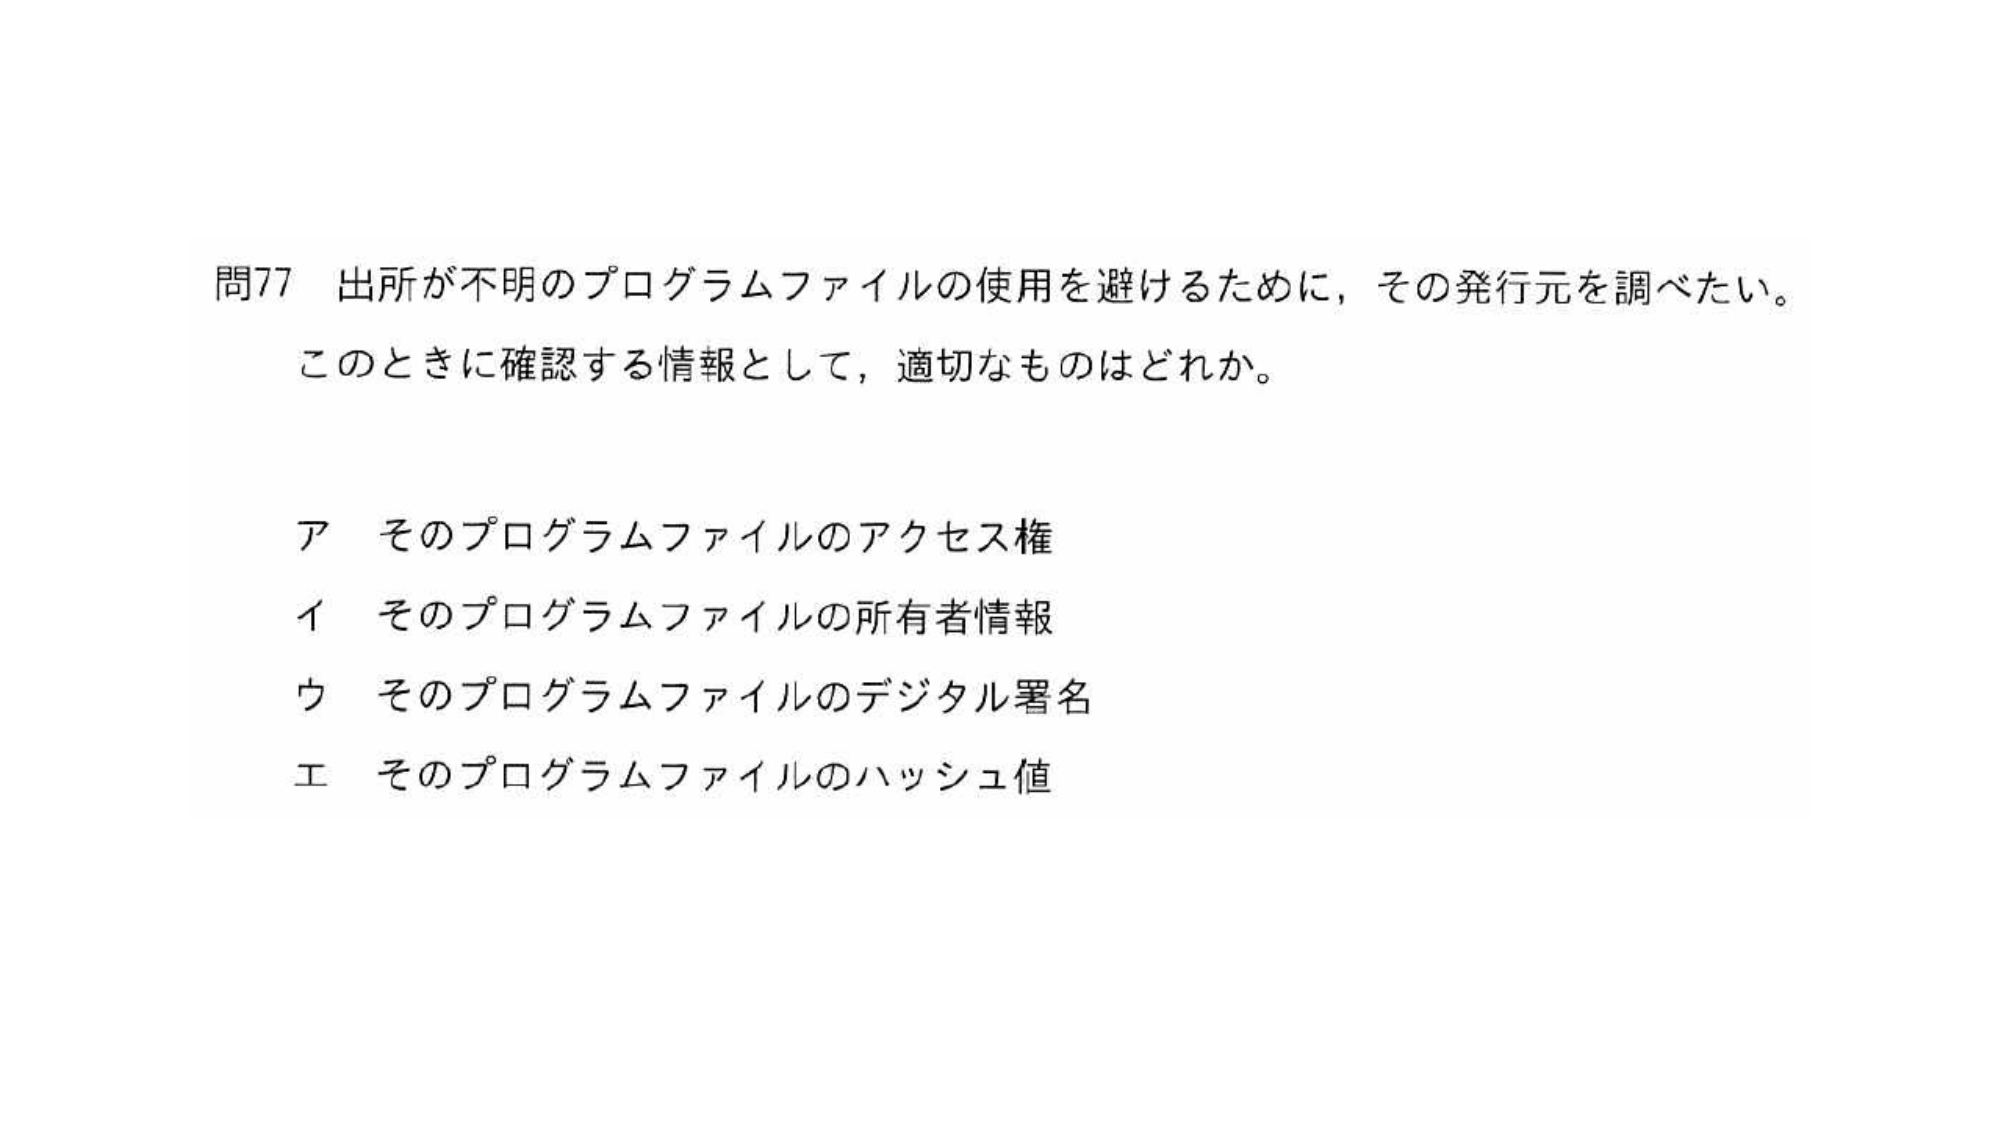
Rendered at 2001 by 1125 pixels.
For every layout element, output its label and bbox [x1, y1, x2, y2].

picture [188, 238, 1812, 819]
